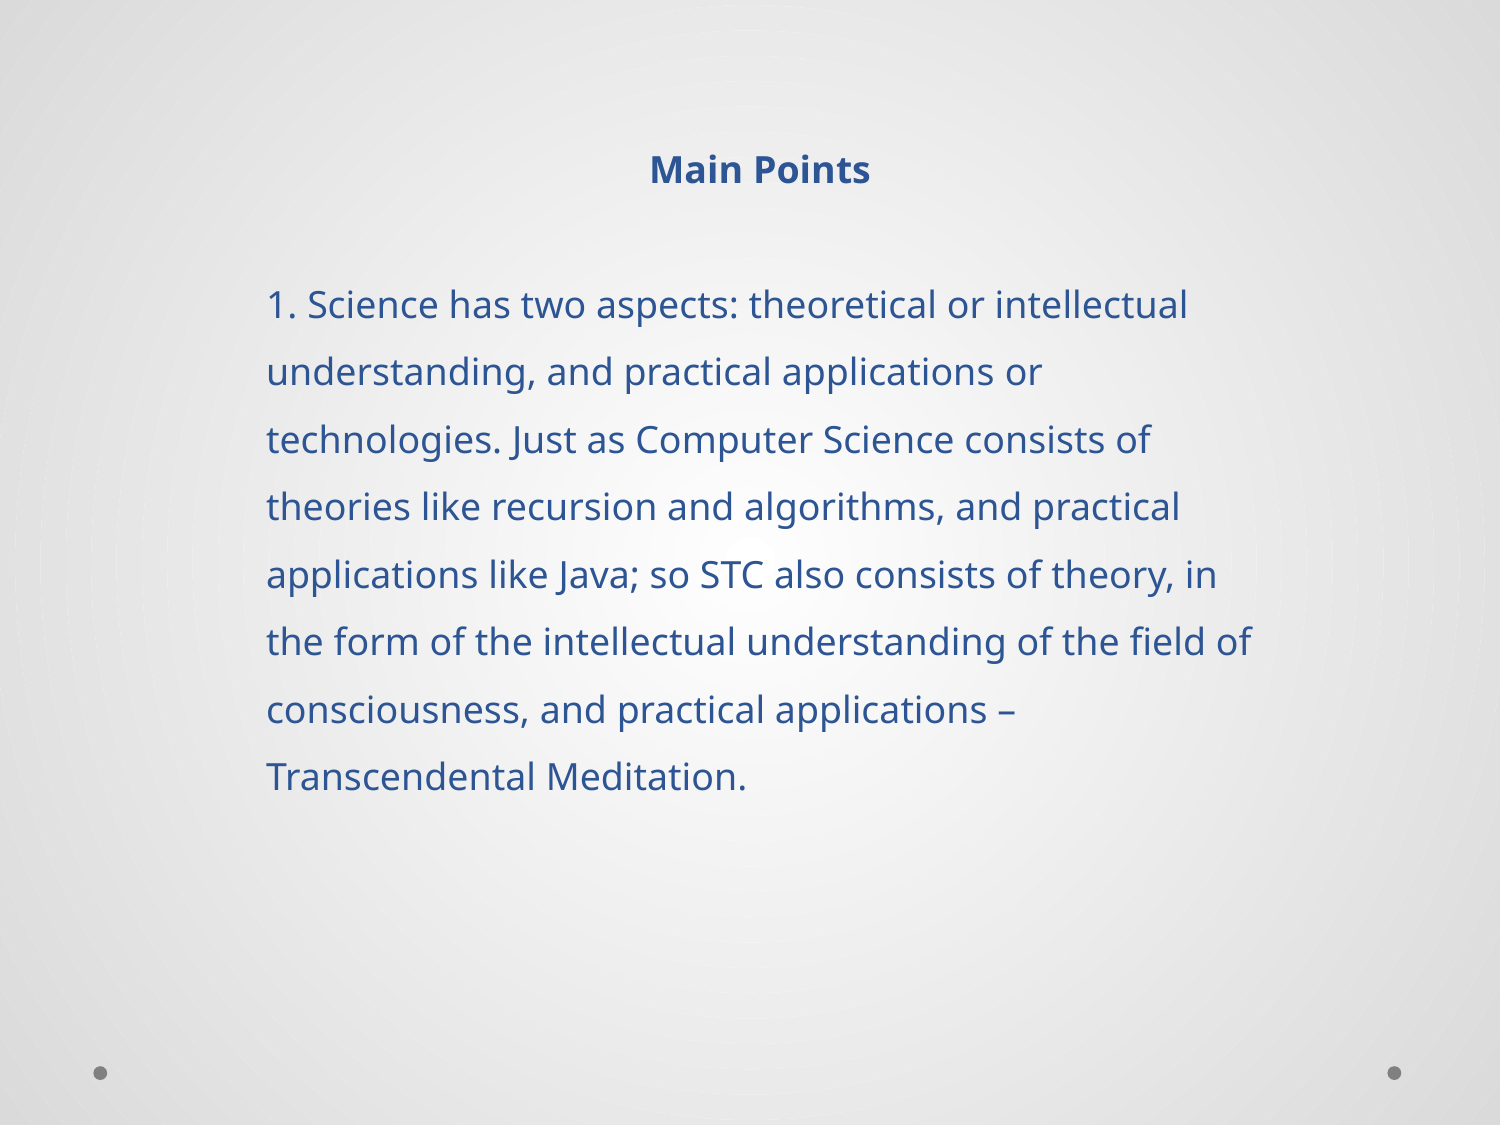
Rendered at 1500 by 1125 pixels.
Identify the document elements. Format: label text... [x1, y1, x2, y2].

text_box Main Points 1. Science has two aspects: theoretical or intellectual understanding, and practical applications or technologies. Just as Computer Science consists of theories like recursion and algorithms, and practical applications like Java; so STC also consists of theory, in the form of the intellectual understanding of the field of consciousness, and practical applications –Transcendental Meditation. [251, 115, 1269, 873]
